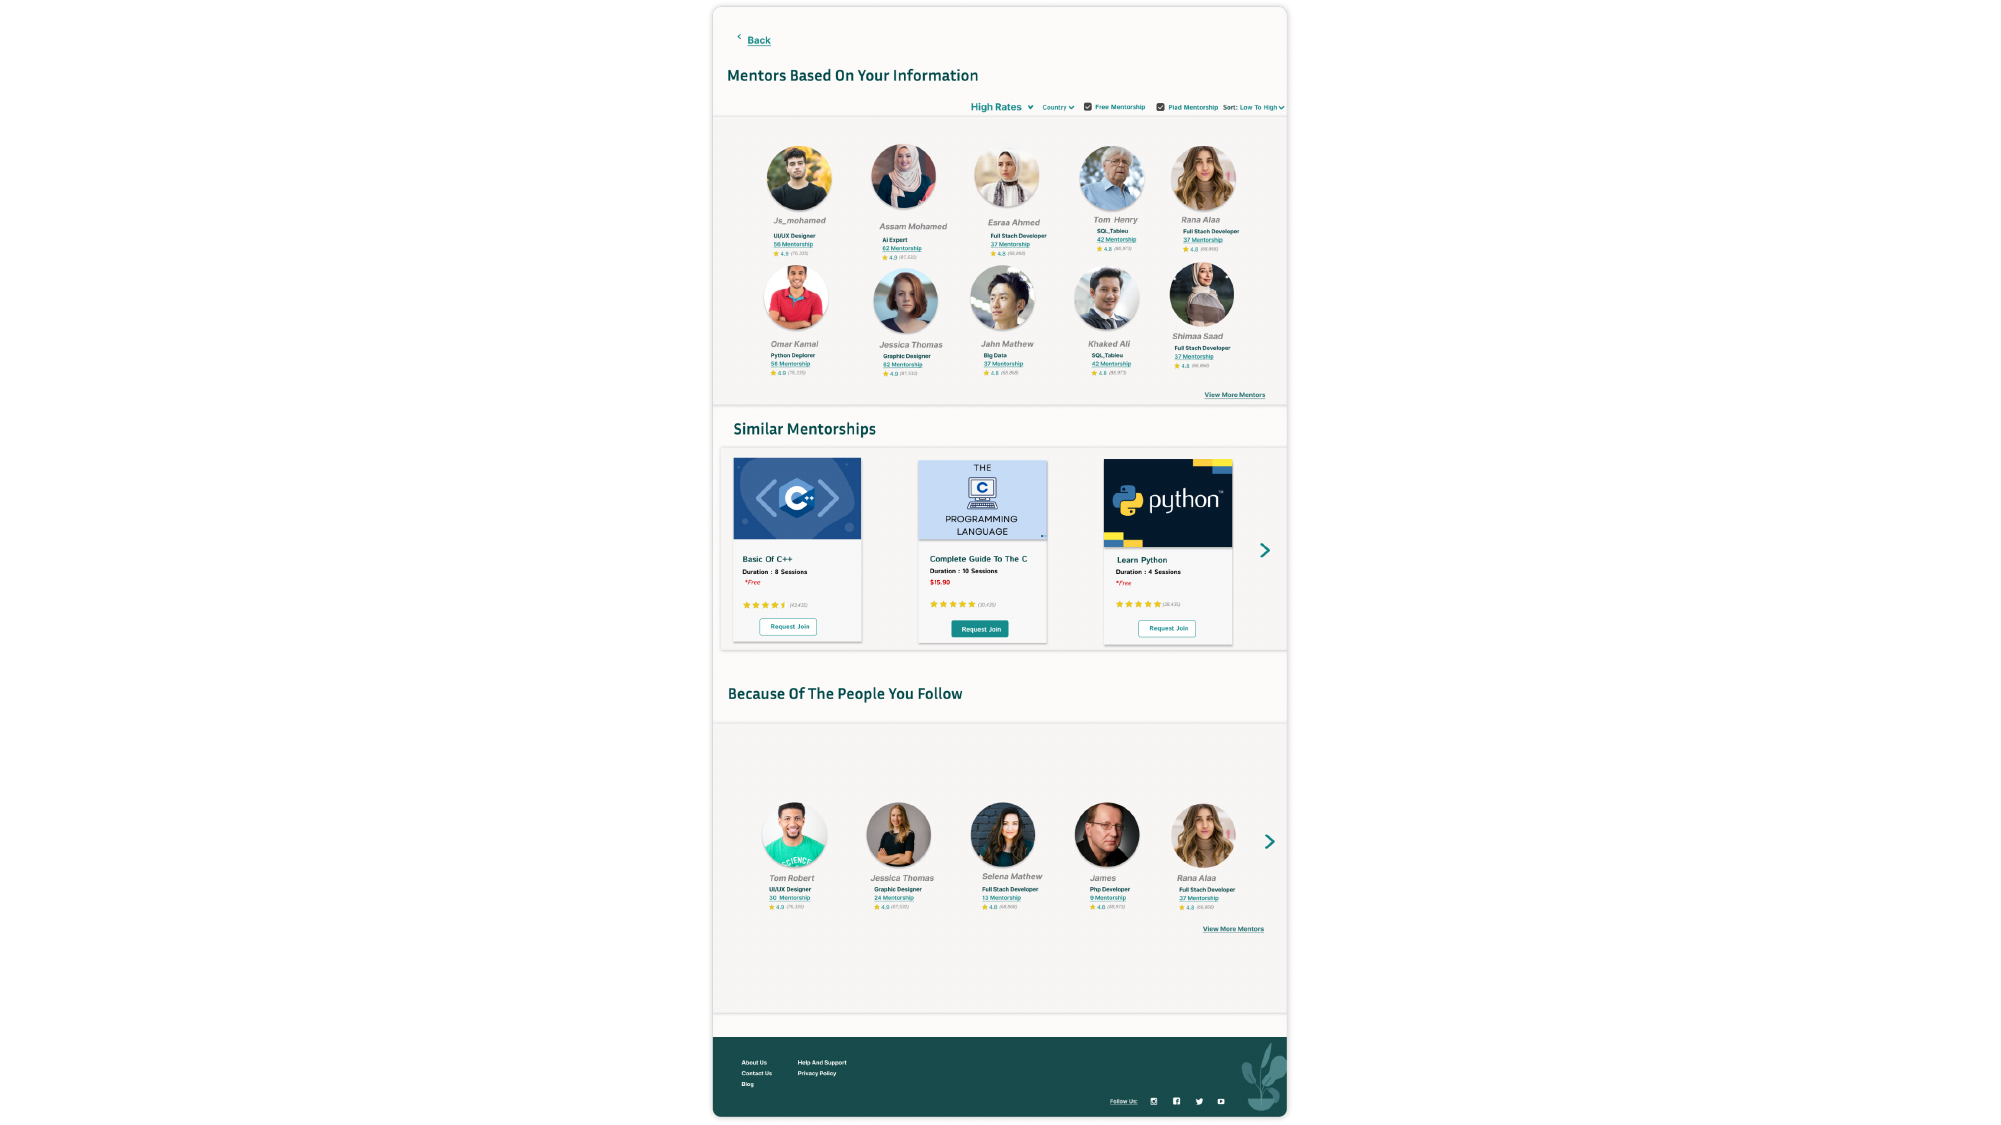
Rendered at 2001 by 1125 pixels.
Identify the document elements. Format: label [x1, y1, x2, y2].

picture [705, 0, 1295, 1125]
